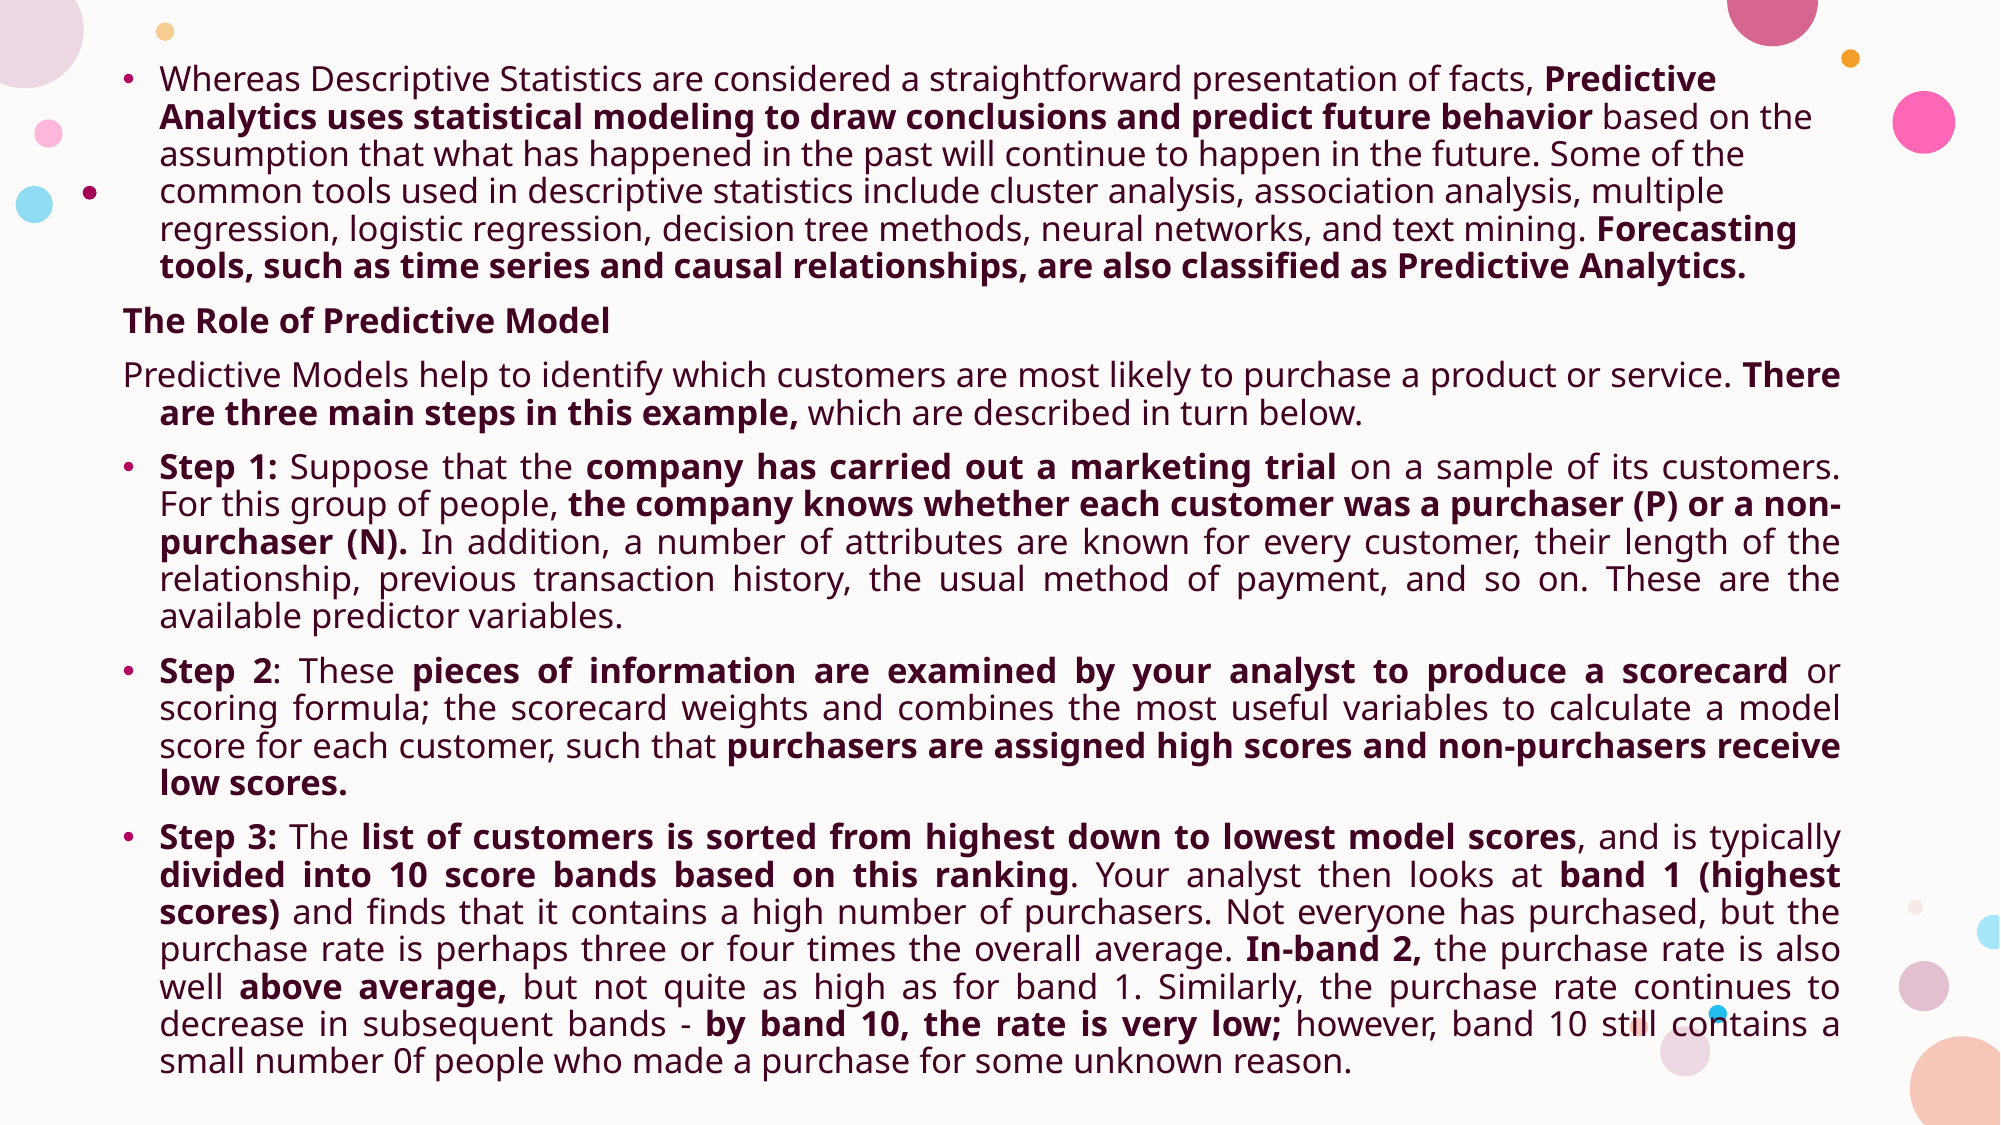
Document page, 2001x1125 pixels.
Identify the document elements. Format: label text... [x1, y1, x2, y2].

list Whereas Descriptive Statistics are considered a straightforward presentation of facts, Predictive Analytics uses statistical modeling to draw conclusions and predict future behavior based on the assumption that what has happened in the past will continue to happen in the future. Some of the common tools used in descriptive statistics include cluster analysis, association analysis, multiple regression, logistic regression, decision tree methods, neural networks, and text mining. Forecasting tools, such as time series and causal relationships, are also classified as Predictive Analytics. The Role of Predictive Model Predictive Models help to identify which customers are most likely to purchase a product or service. There are three main steps in this example, which are described in turn below. Step 1: Suppose that the company has carried out a marketing trial on a sample of its customers. For this group of people, the company knows whether each customer was a purchaser (P) or a non-purchaser (N). In addition, a number of attributes are known for every customer, their length of the relationship, previous transaction history, the usual method of payment, and so on. These are the available predictor variables. Step 2: These pieces of information are examined by your analyst to produce a scorecard or scoring formula; the scorecard weights and combines the most useful variables to calculate a model score for each customer, such that purchasers are assigned high scores and non-purchasers receive low scores. Step 3: The list of customers is sorted from highest down to lowest model scores, and is typically divided into 10 score bands based on this ranking. Your analyst then looks at band 1 (highest scores) and finds that it contains a high number of purchasers. Not everyone has purchased, but the purchase rate is perhaps three or four times the overall average. In-band 2, the purchase rate is also well above average, but not quite as high as for band 1. Similarly, the purchase rate continues to decrease in subsequent bands - by band 10, the rate is very low; however, band 10 still contains a small number 0f people who made a purchase for some unknown reason. [107, 54, 1857, 1103]
